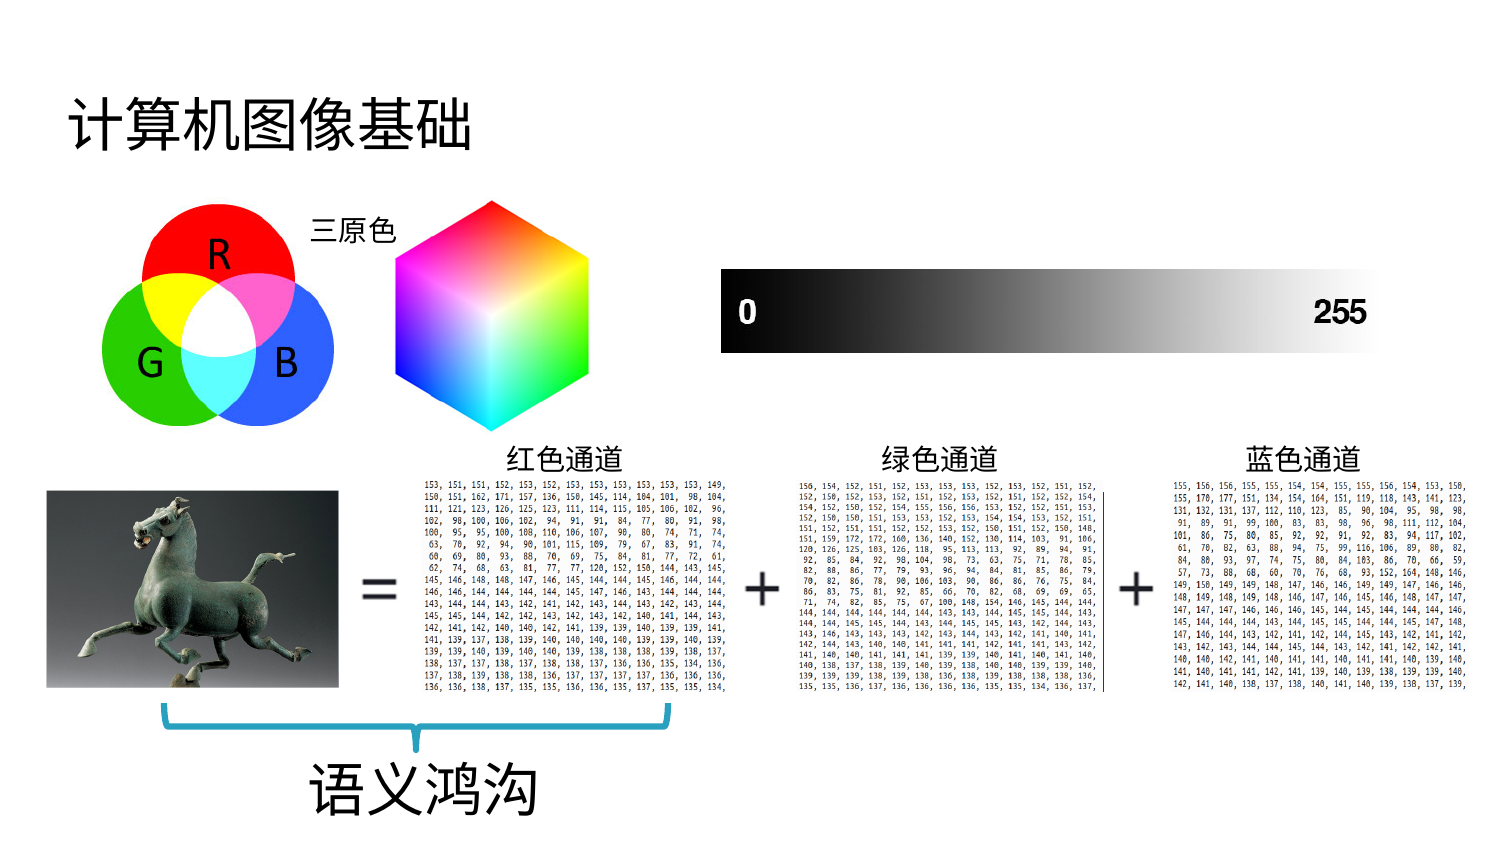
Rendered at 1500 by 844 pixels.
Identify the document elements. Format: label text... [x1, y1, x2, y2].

picture [1171, 480, 1469, 692]
picture [95, 181, 598, 458]
title 计算机图像基础 [51, 72, 1449, 167]
picture [738, 557, 787, 622]
picture [351, 562, 407, 613]
text_box 语义鸿沟 [292, 738, 575, 833]
text_box 绿色通道 [867, 433, 1020, 478]
text_box 红色通道 [492, 433, 645, 478]
picture [46, 490, 339, 688]
picture [1112, 557, 1161, 622]
text_box 蓝色通道 [1230, 433, 1383, 478]
text_box [163, 703, 669, 751]
picture [420, 480, 727, 692]
picture [796, 480, 1104, 692]
picture [720, 269, 1383, 353]
